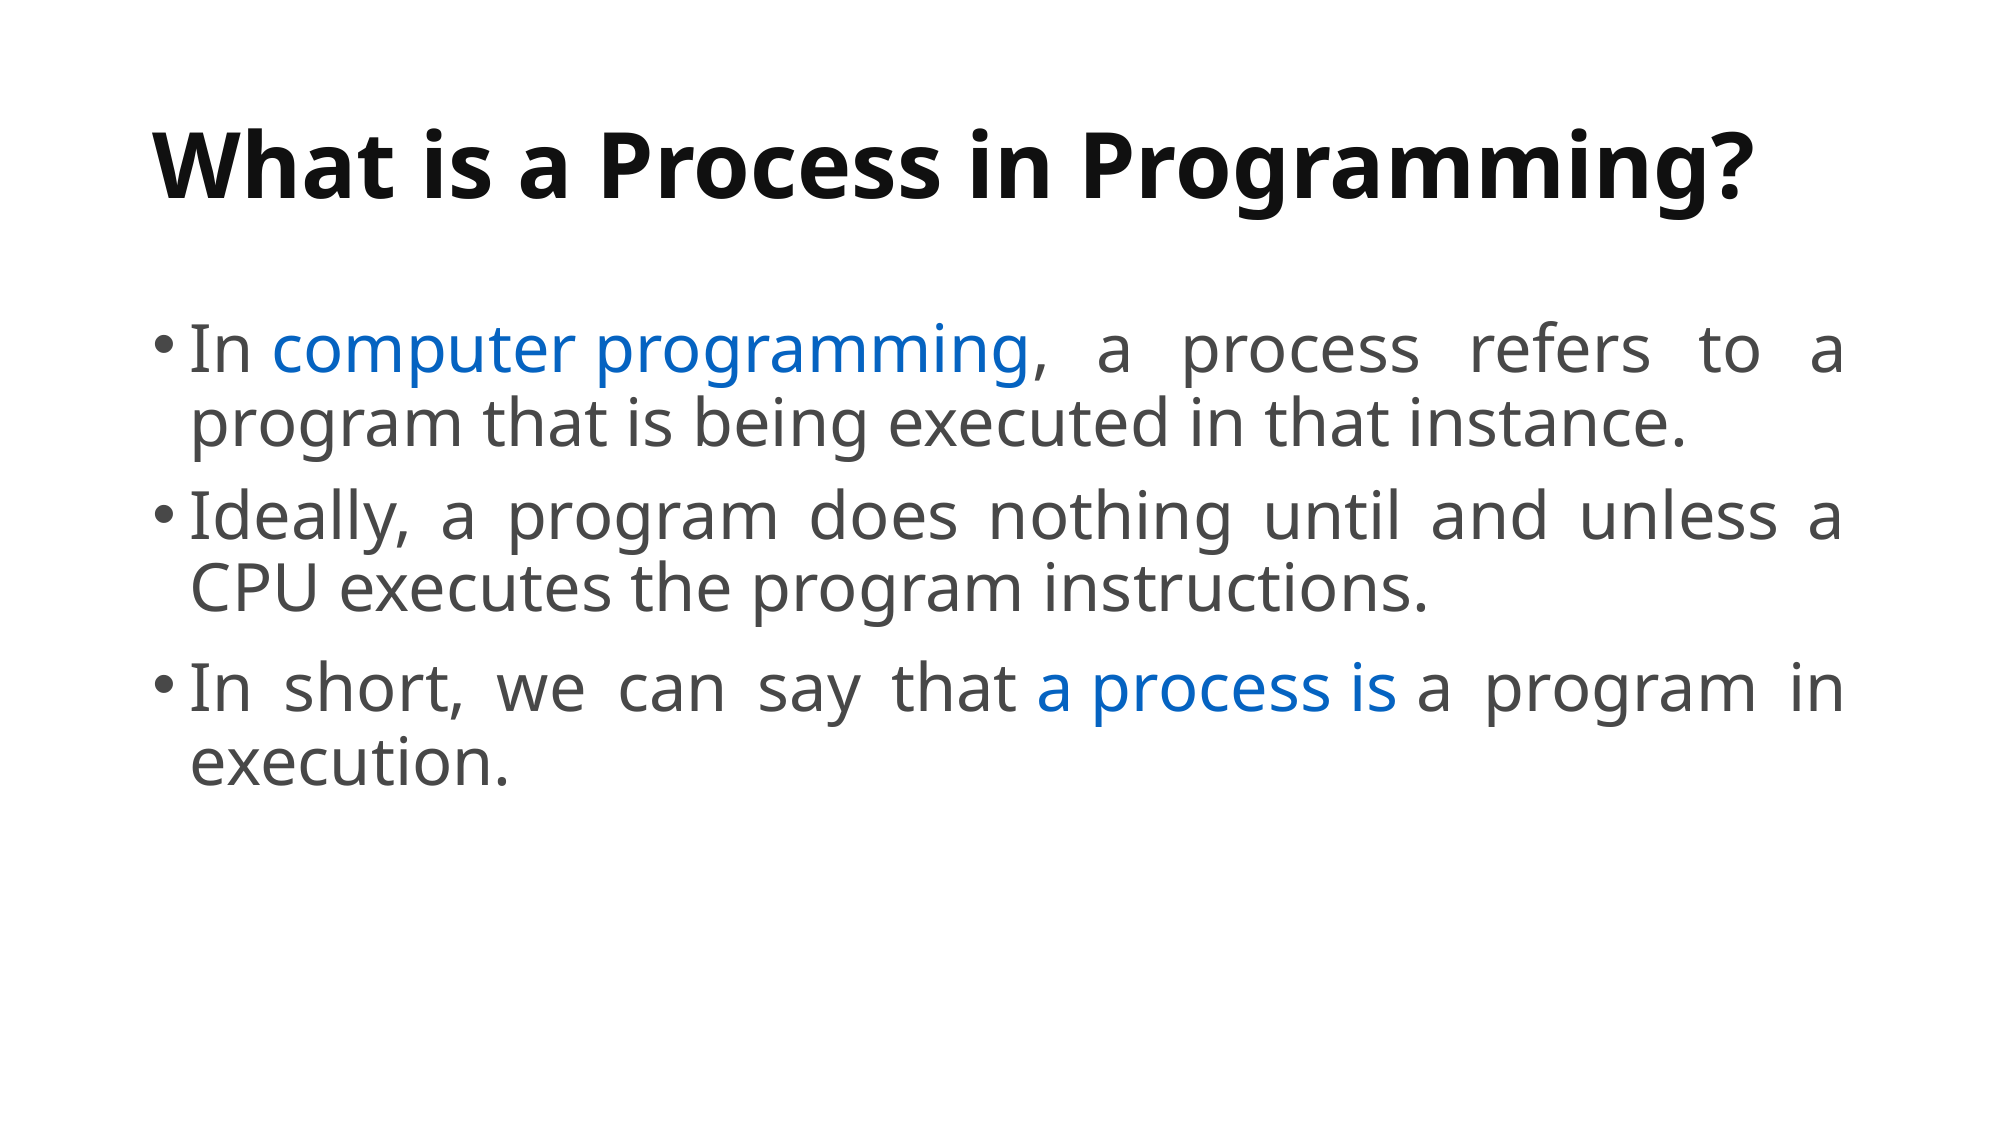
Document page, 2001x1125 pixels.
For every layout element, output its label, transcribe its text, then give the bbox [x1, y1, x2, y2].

list In computer programming, a process refers to a program that is being executed in that instance. Ideally, a program does nothing until and unless a CPU executes the program instructions. In short, we can say that a process is a program in execution. [137, 299, 1863, 1014]
title What is a Process in Programming? [137, 59, 1863, 278]
